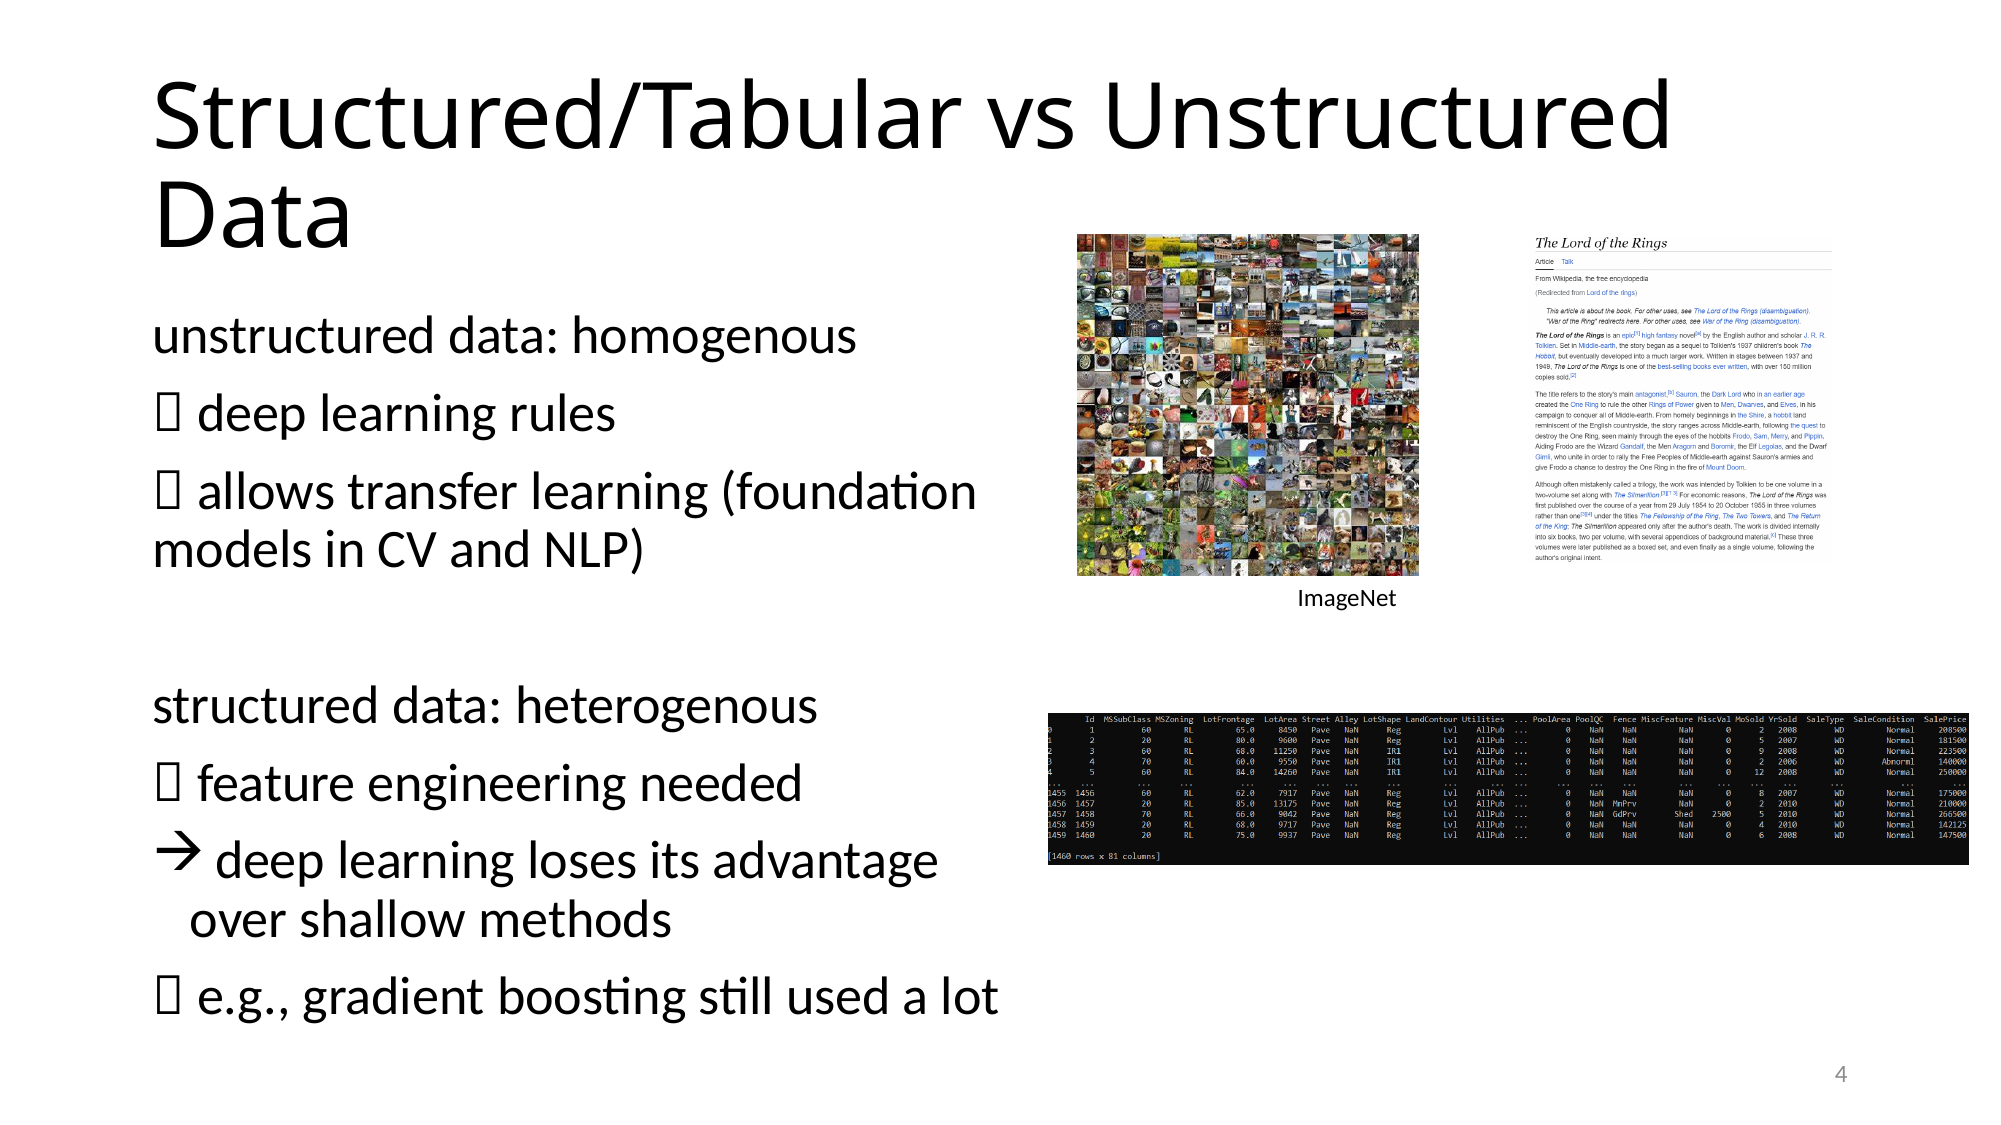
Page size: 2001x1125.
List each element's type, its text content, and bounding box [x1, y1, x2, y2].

picture [1529, 234, 1832, 563]
picture [1048, 713, 1969, 865]
title Structured/Tabular vs Unstructured Data [137, 59, 1863, 278]
slide_number 4 [1412, 1042, 1863, 1103]
text_box ImageNet [1282, 576, 1412, 619]
picture [1077, 234, 1419, 576]
list unstructured data: homogenous  deep learning rules  allows transfer learning (foundation models in CV and NLP) structured data: heterogenous  feature engineering needed deep learning loses its advantage over shallow methods  e.g., gradient boosting still used a lot [137, 299, 1057, 1043]
